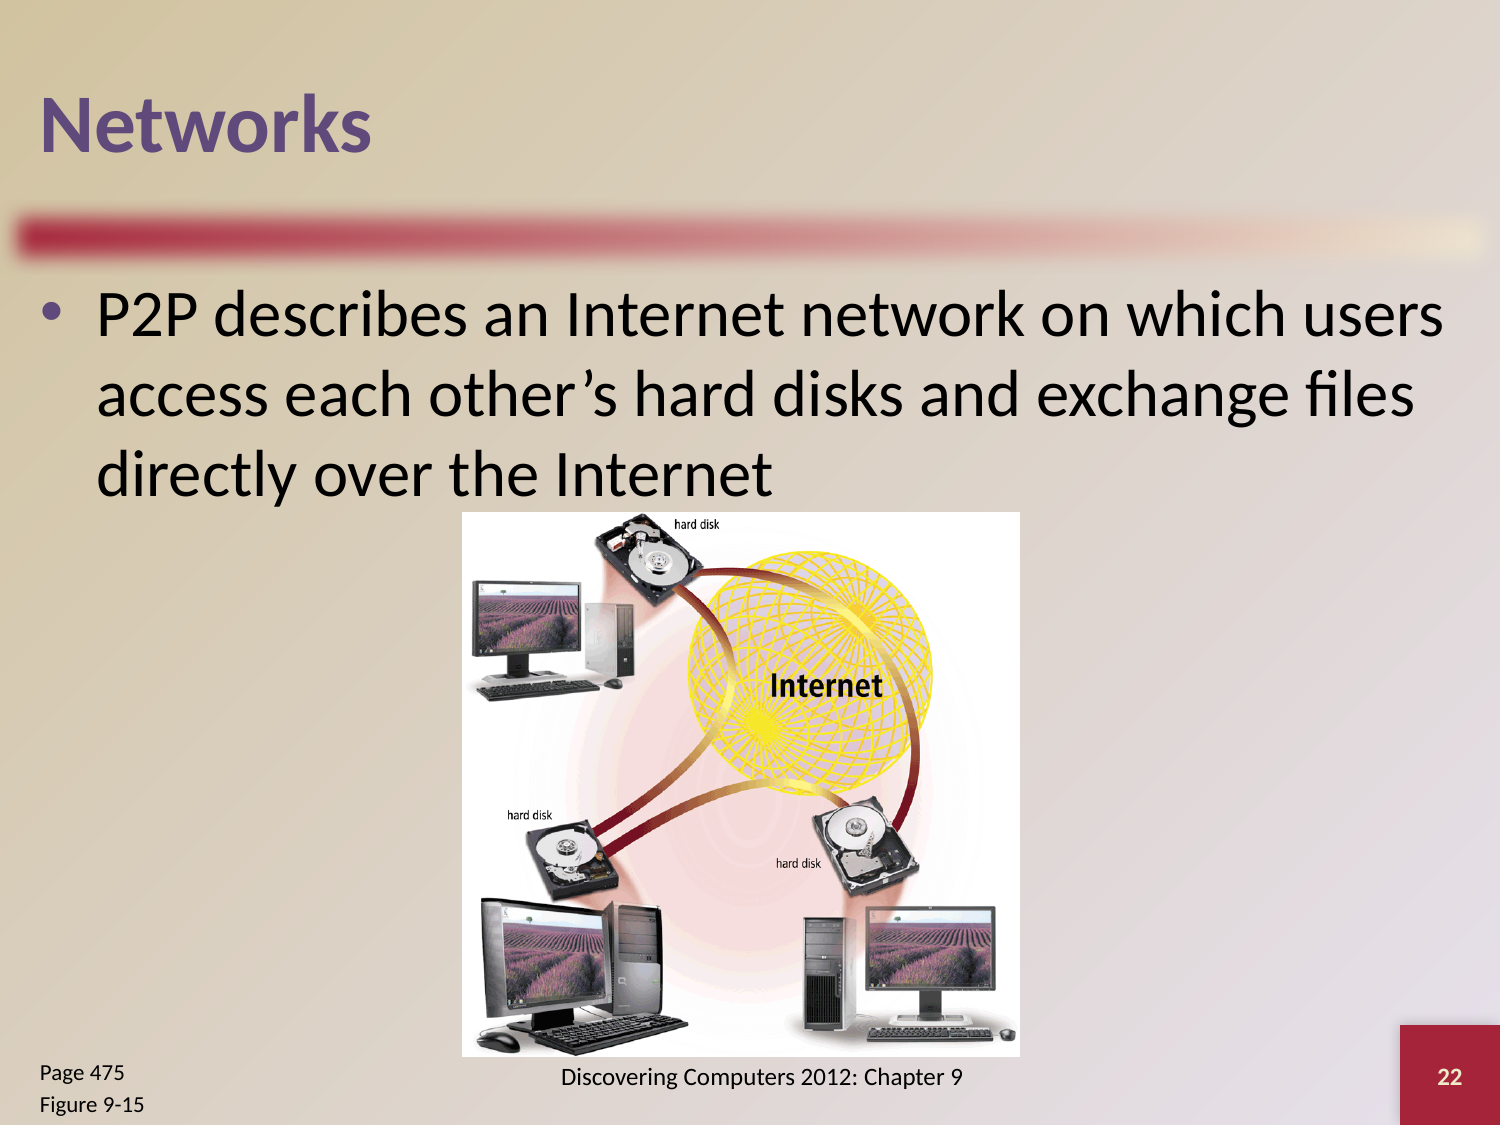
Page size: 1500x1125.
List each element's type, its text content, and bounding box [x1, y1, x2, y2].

picture [462, 512, 1020, 1057]
footer Discovering Computers 2012: Chapter 9 [450, 1037, 1075, 1113]
list Page 475 Figure 9-15 [24, 1050, 300, 1125]
list P2P describes an Internet network on which users access each other’s hard disks and exchange files directly over the Internet [24, 262, 1475, 1025]
slide_number 22 [1400, 1025, 1500, 1125]
title Networks [24, 24, 1475, 213]
